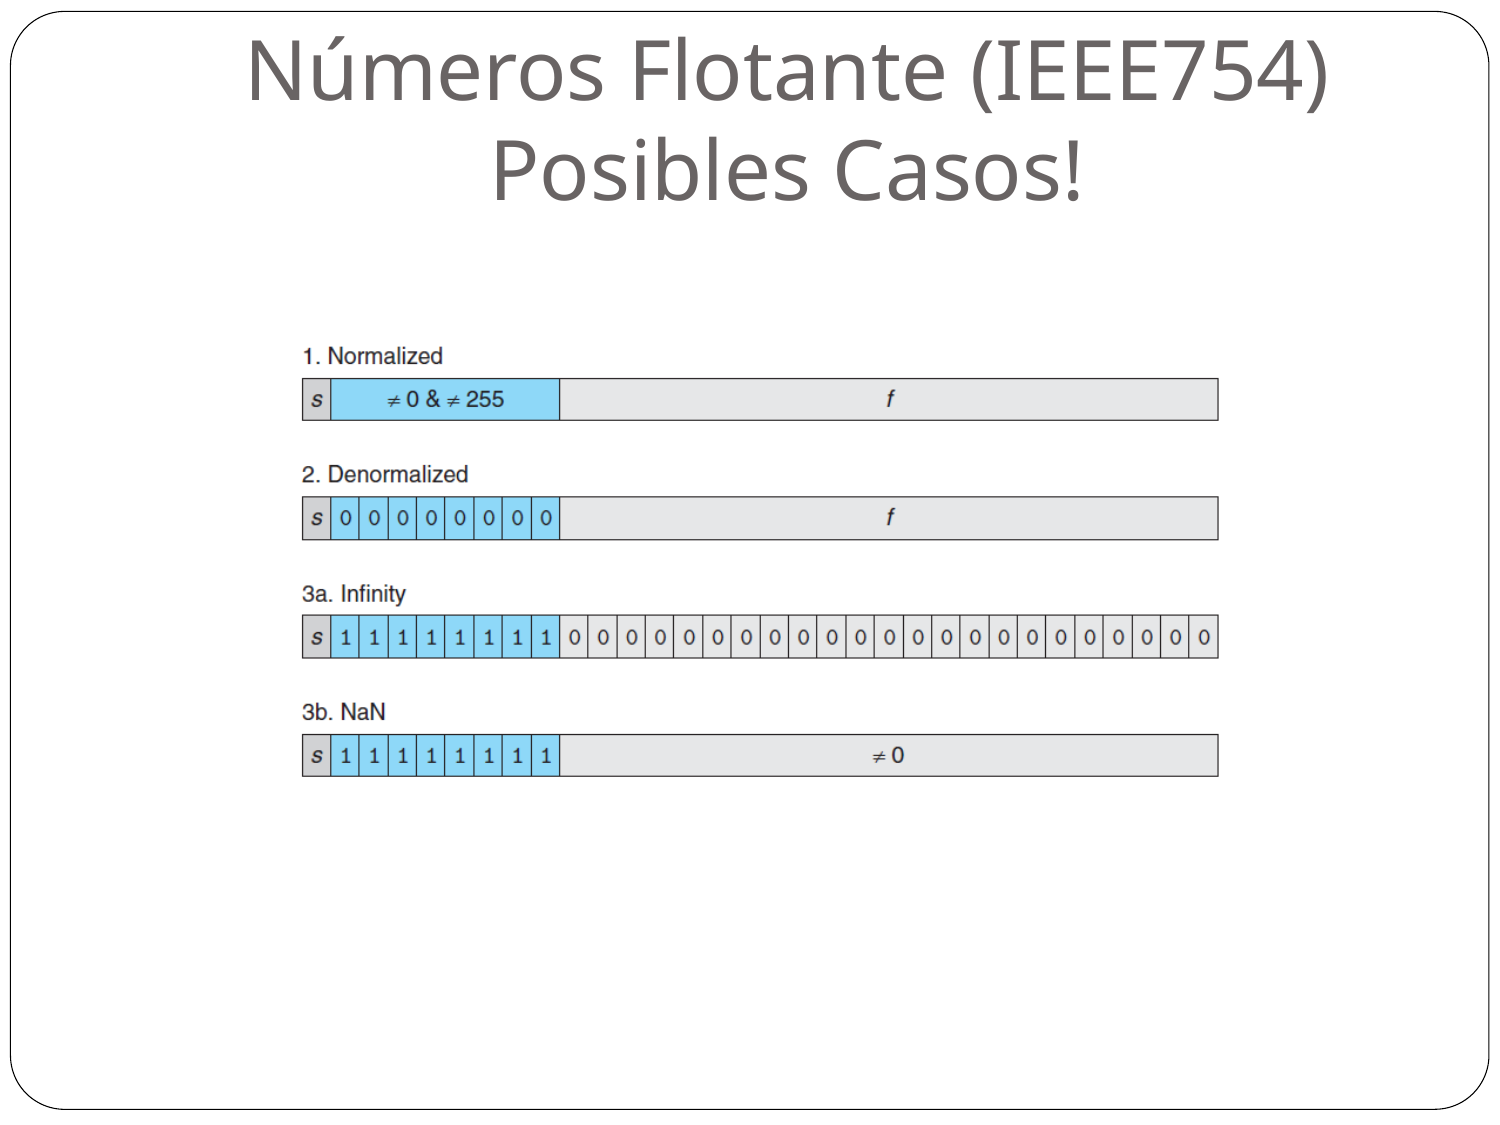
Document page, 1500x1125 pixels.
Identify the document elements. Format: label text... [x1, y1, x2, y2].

text_box Números Flotante (IEEE754) Posibles Casos! [150, 45, 1425, 233]
text_box [150, 237, 1425, 988]
picture [233, 334, 1267, 791]
